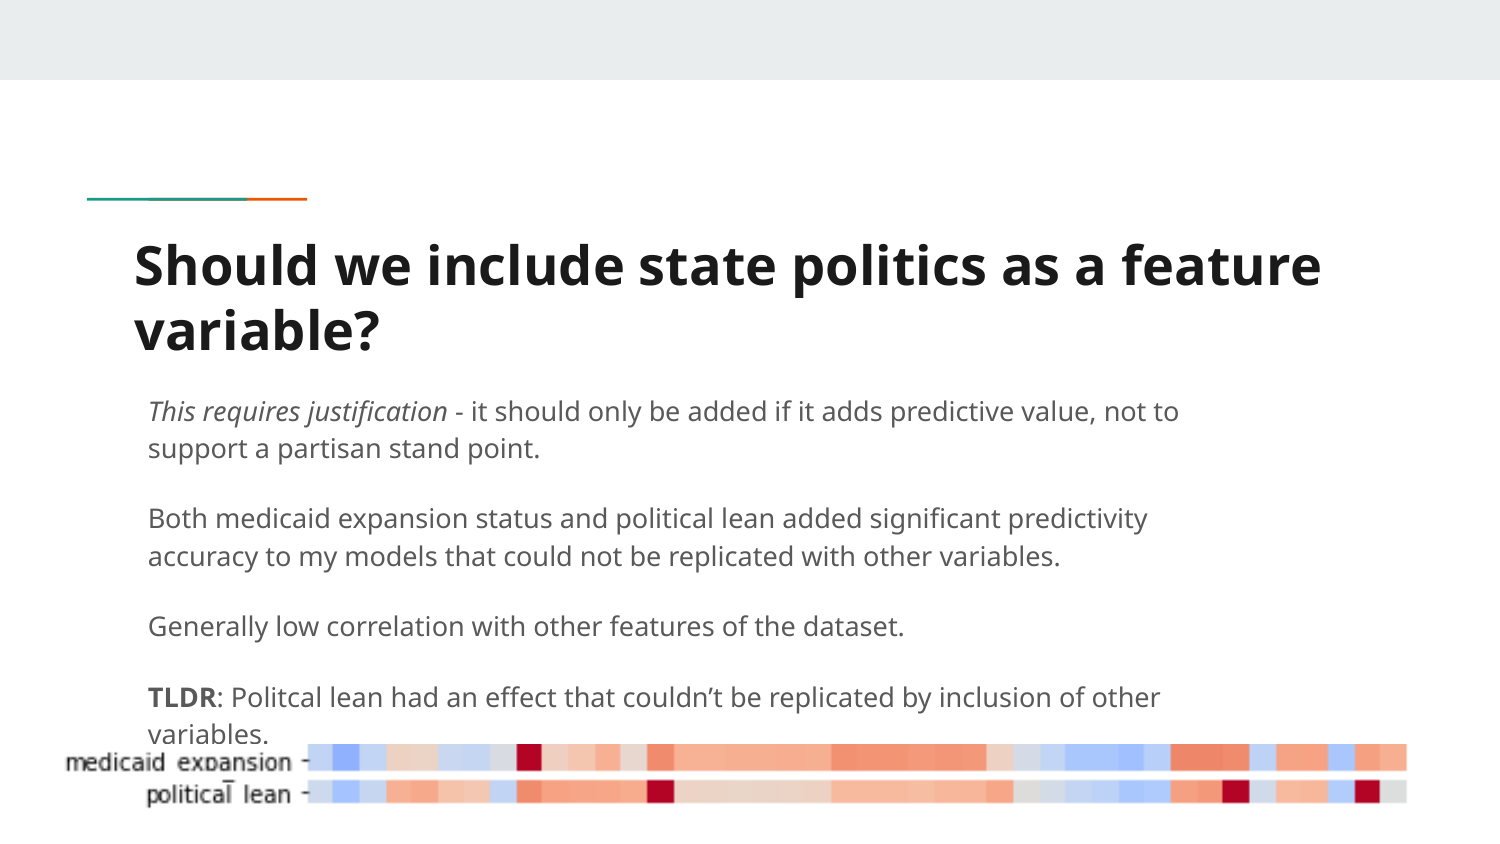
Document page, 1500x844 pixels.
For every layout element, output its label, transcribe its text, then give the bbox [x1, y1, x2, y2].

title Should we include state politics as a feature variable? [119, 216, 1381, 305]
picture [59, 744, 1424, 822]
list This requires justification - it should only be added if it adds predictive value, not to support a partisan stand point. Both medicaid expansion status and political lean added significant predictivity accuracy to my models that could not be replicated with other variables. Generally low correlation with other features of the dataset. TLDR: Politcal lean had an effect that couldn’t be replicated by inclusion of other variables. [132, 373, 1252, 743]
